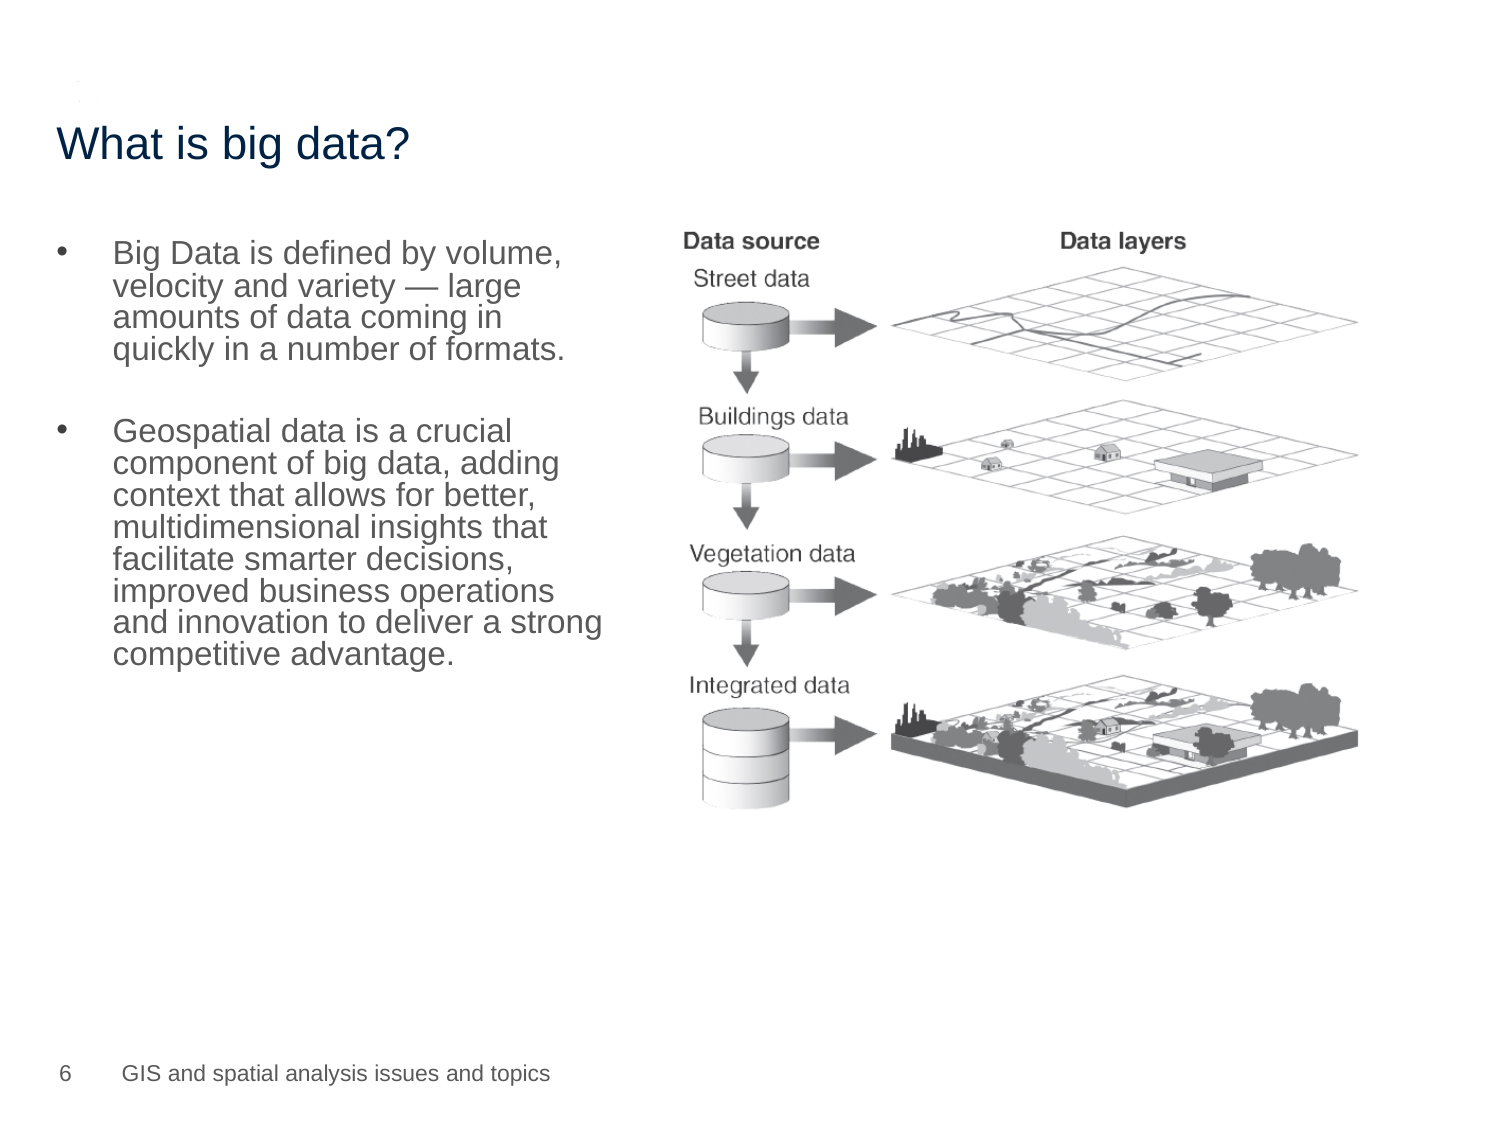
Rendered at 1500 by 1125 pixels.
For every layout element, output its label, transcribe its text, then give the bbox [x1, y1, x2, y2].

list Big Data is defined by volume, velocity and variety — large amounts of data coming in quickly in a number of formats. Geospatial data is a crucial component of big data, adding context that allows for better, multidimensional insights that facilitate smarter decisions, improved business operations and innovation to deliver a strong competitive advantage. [56, 239, 608, 1024]
picture [658, 217, 1392, 838]
slide_number 5 [59, 1042, 112, 1103]
footer GIS and spatial analysis issues and topics [121, 1042, 1092, 1103]
title What is big data? [56, 0, 1441, 170]
